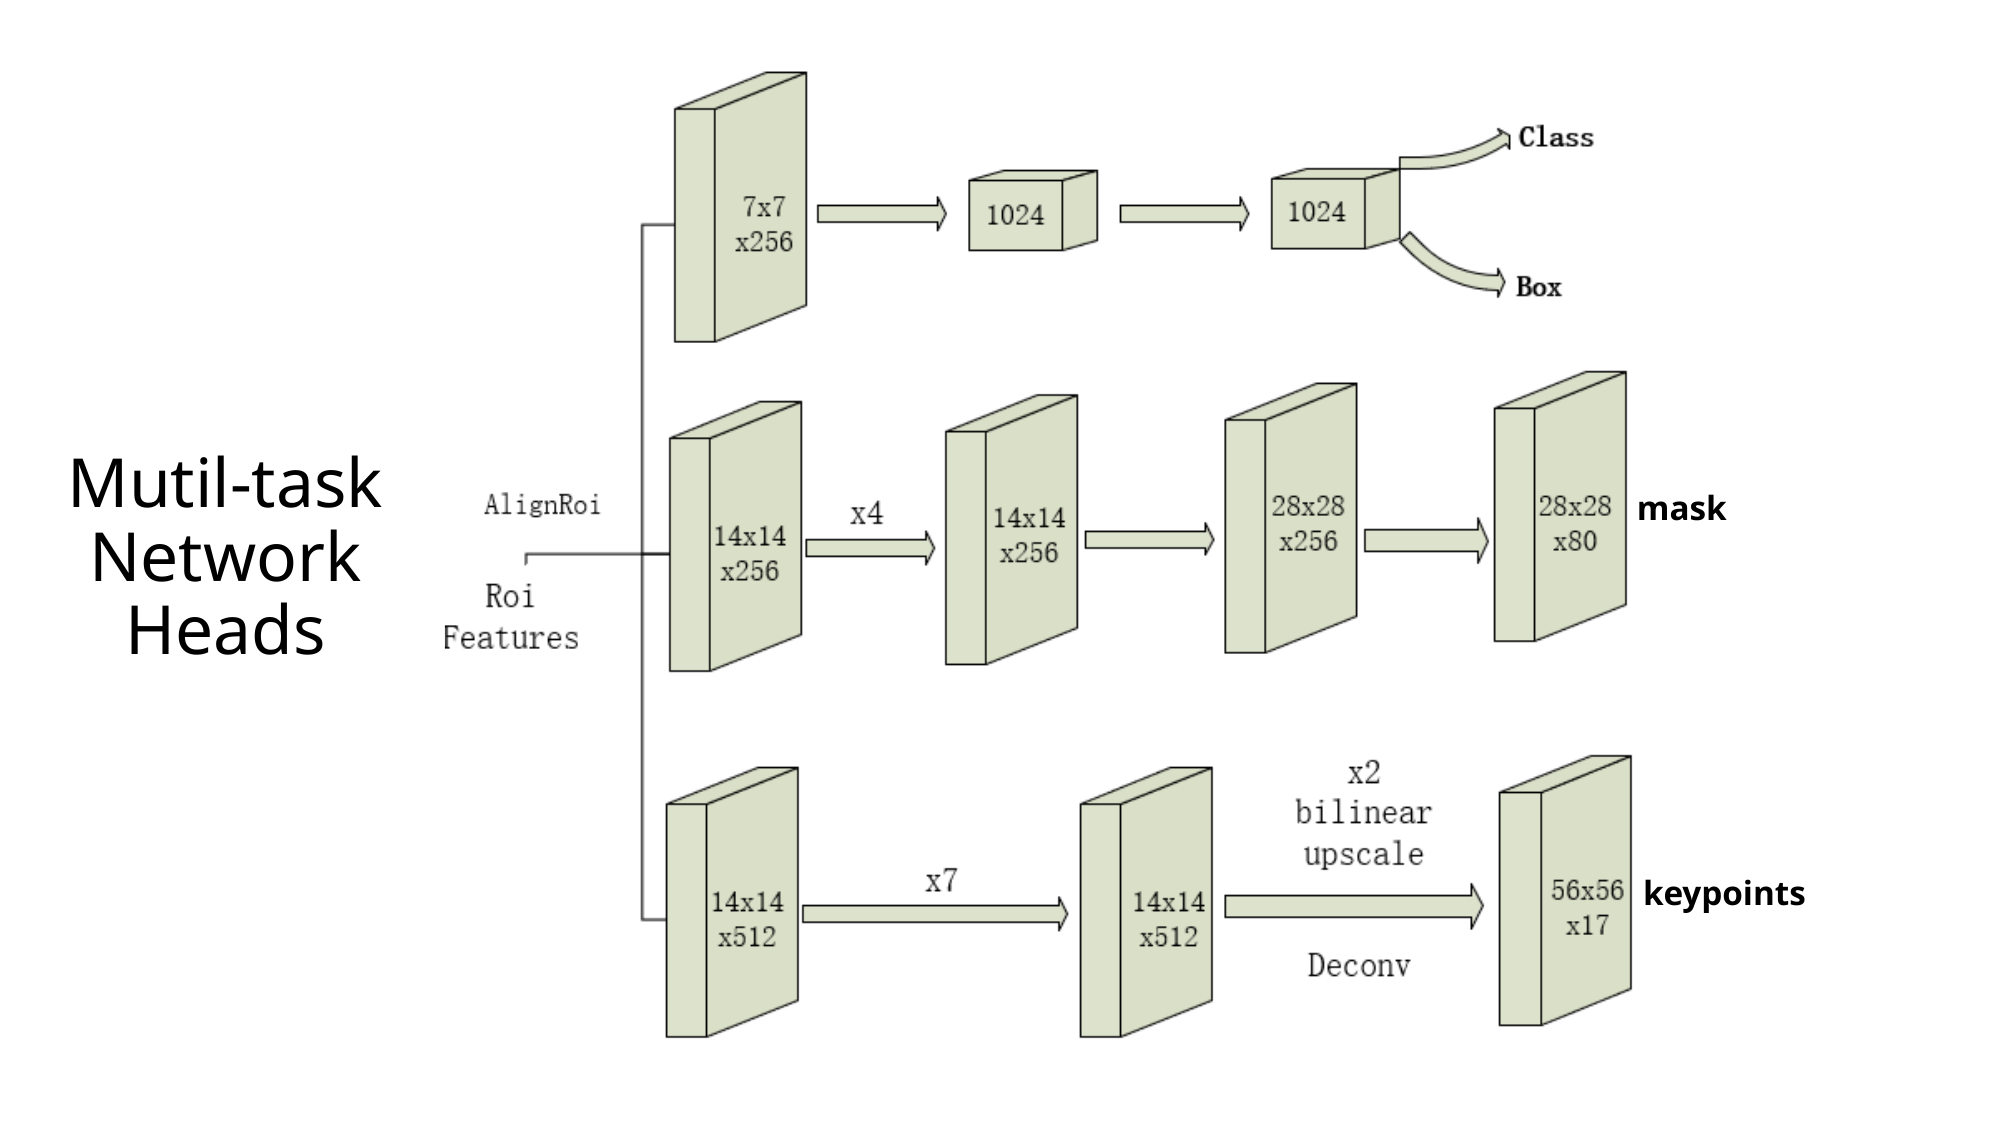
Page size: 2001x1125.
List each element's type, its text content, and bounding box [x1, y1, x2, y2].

title Mutil-task Network Heads [22, 439, 429, 760]
text_box mask [1687, 479, 1830, 535]
text_box keypoints [1687, 864, 1845, 920]
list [444, 37, 1687, 1088]
